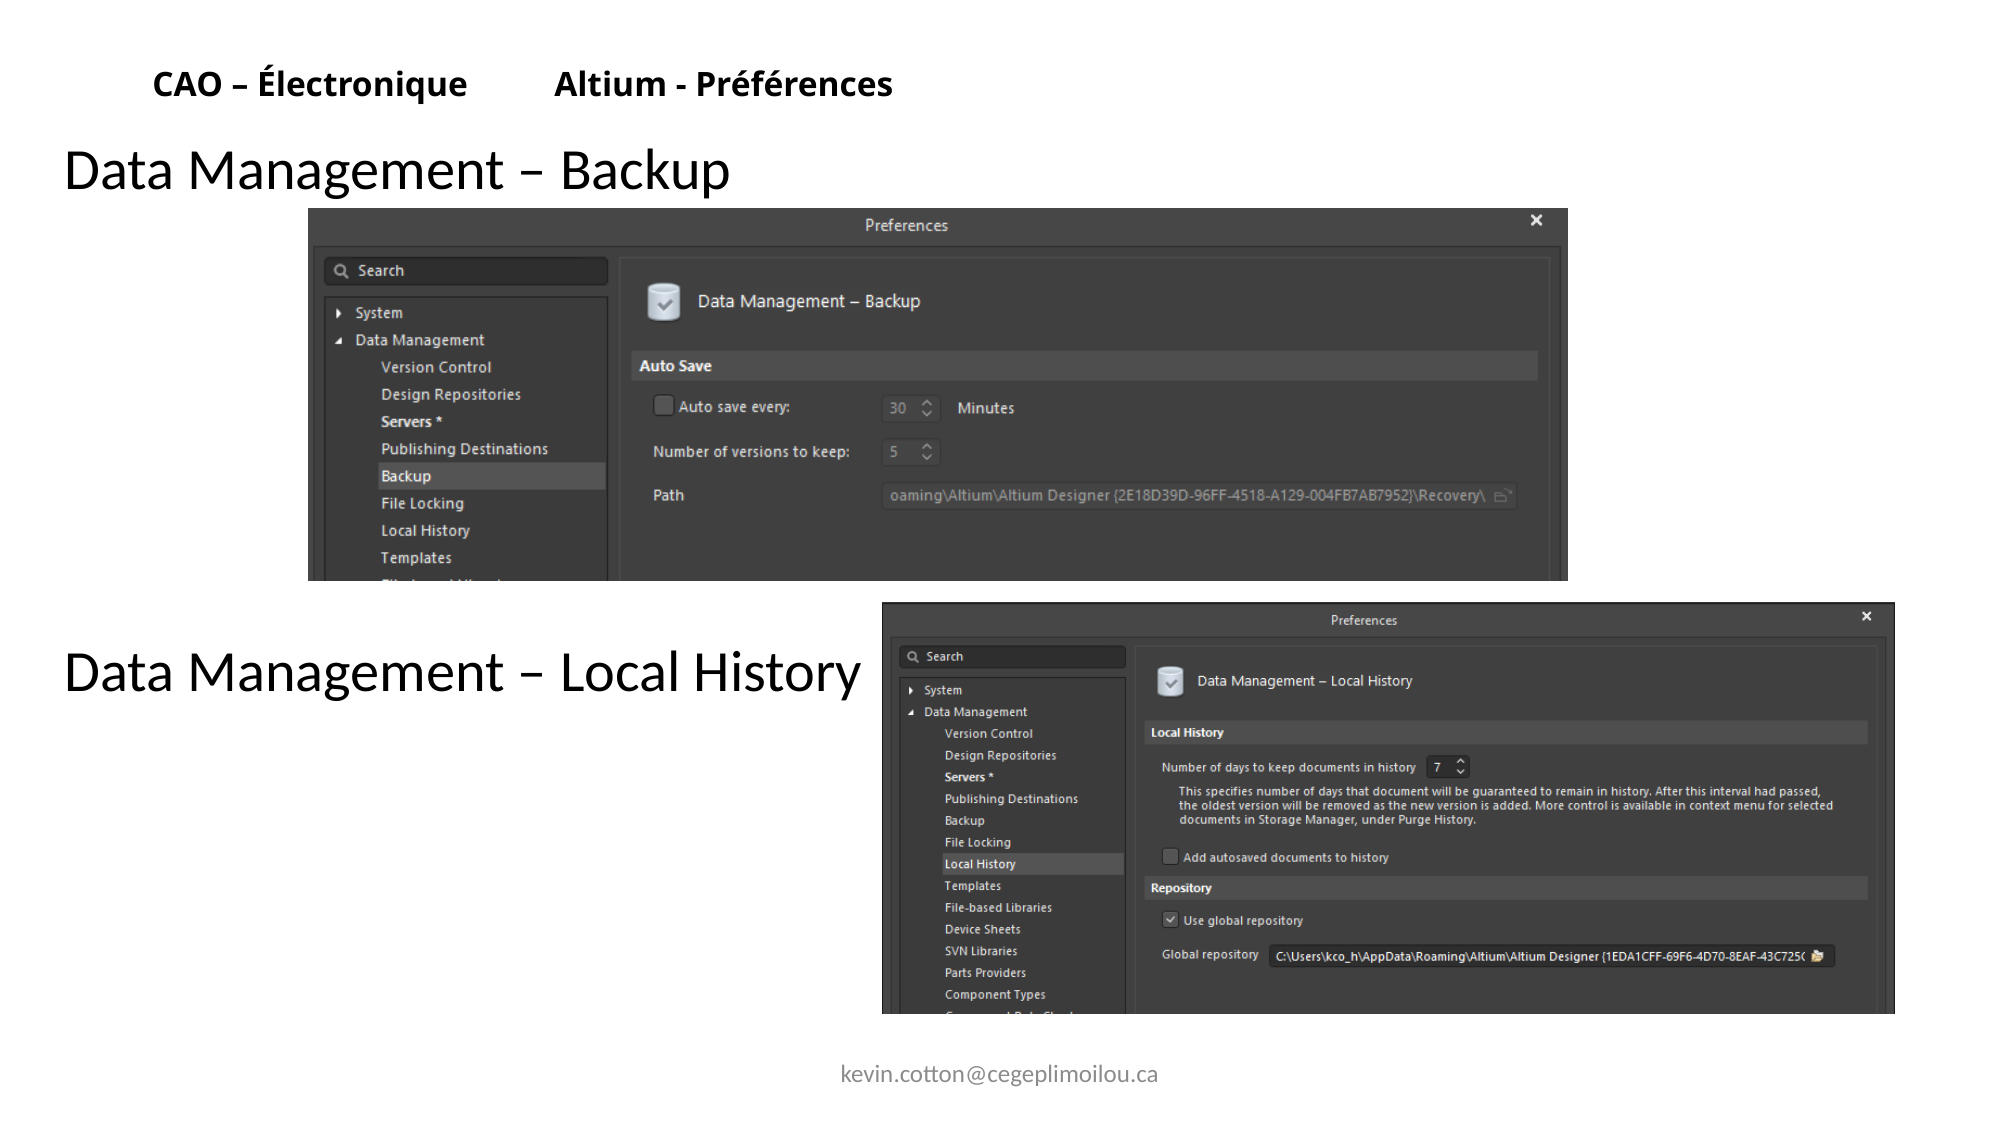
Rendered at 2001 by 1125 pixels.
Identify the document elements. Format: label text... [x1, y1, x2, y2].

list Data Management – Backup Data Management – Local History [49, 131, 1863, 1014]
picture [308, 208, 1568, 581]
picture [882, 602, 1895, 1014]
title CAO – Électronique Altium - Préférences [137, 59, 1863, 112]
footer kevin.cotton@cegeplimoilou.ca [662, 1042, 1338, 1103]
